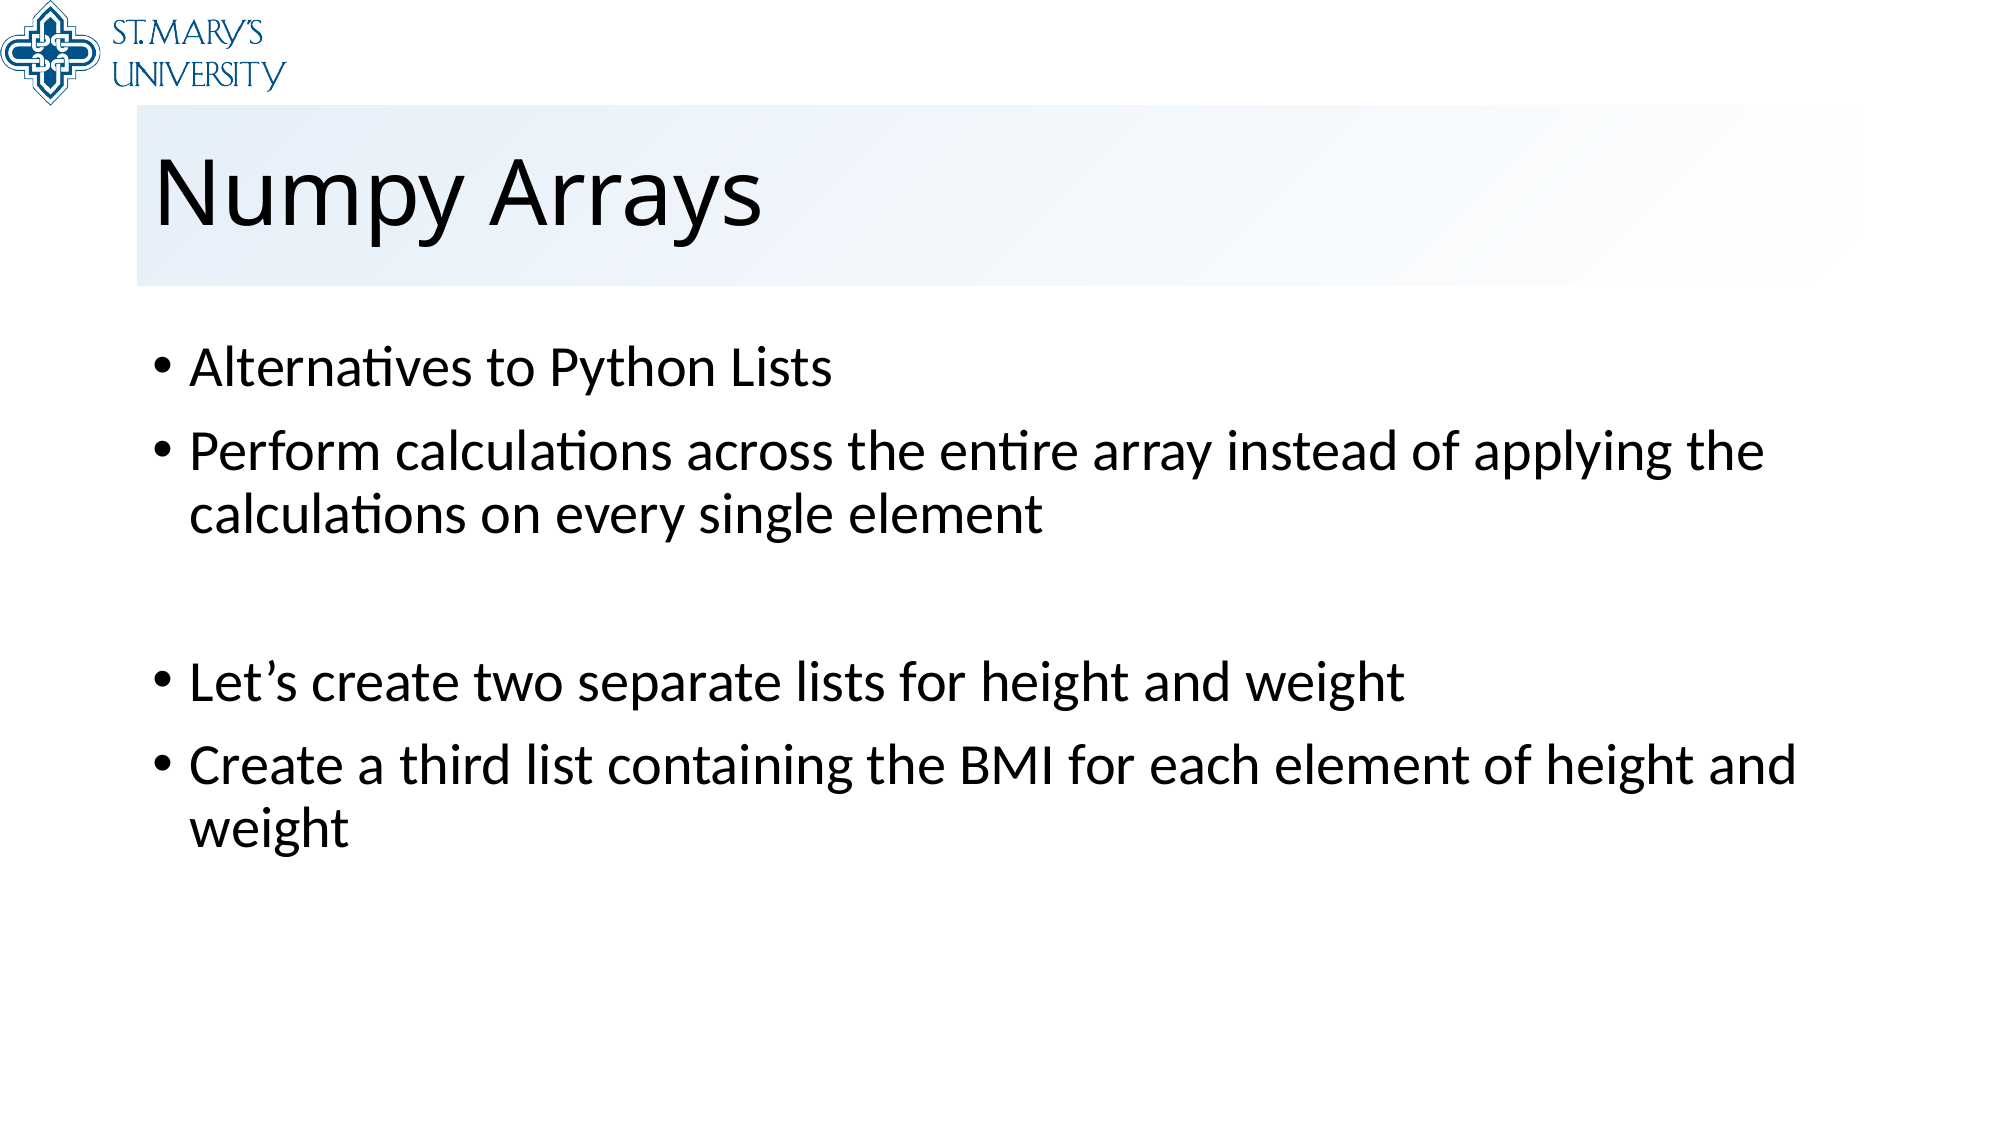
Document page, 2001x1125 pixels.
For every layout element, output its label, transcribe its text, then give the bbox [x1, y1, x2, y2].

list Alternatives to Python Lists Perform calculations across the entire array instead of applying the calculations on every single element Let’s create two separate lists for height and weight Create a third list containing the BMI for each element of height and weight [137, 328, 1863, 1043]
title Numpy Arrays [137, 105, 1863, 286]
picture [0, 0, 287, 106]
